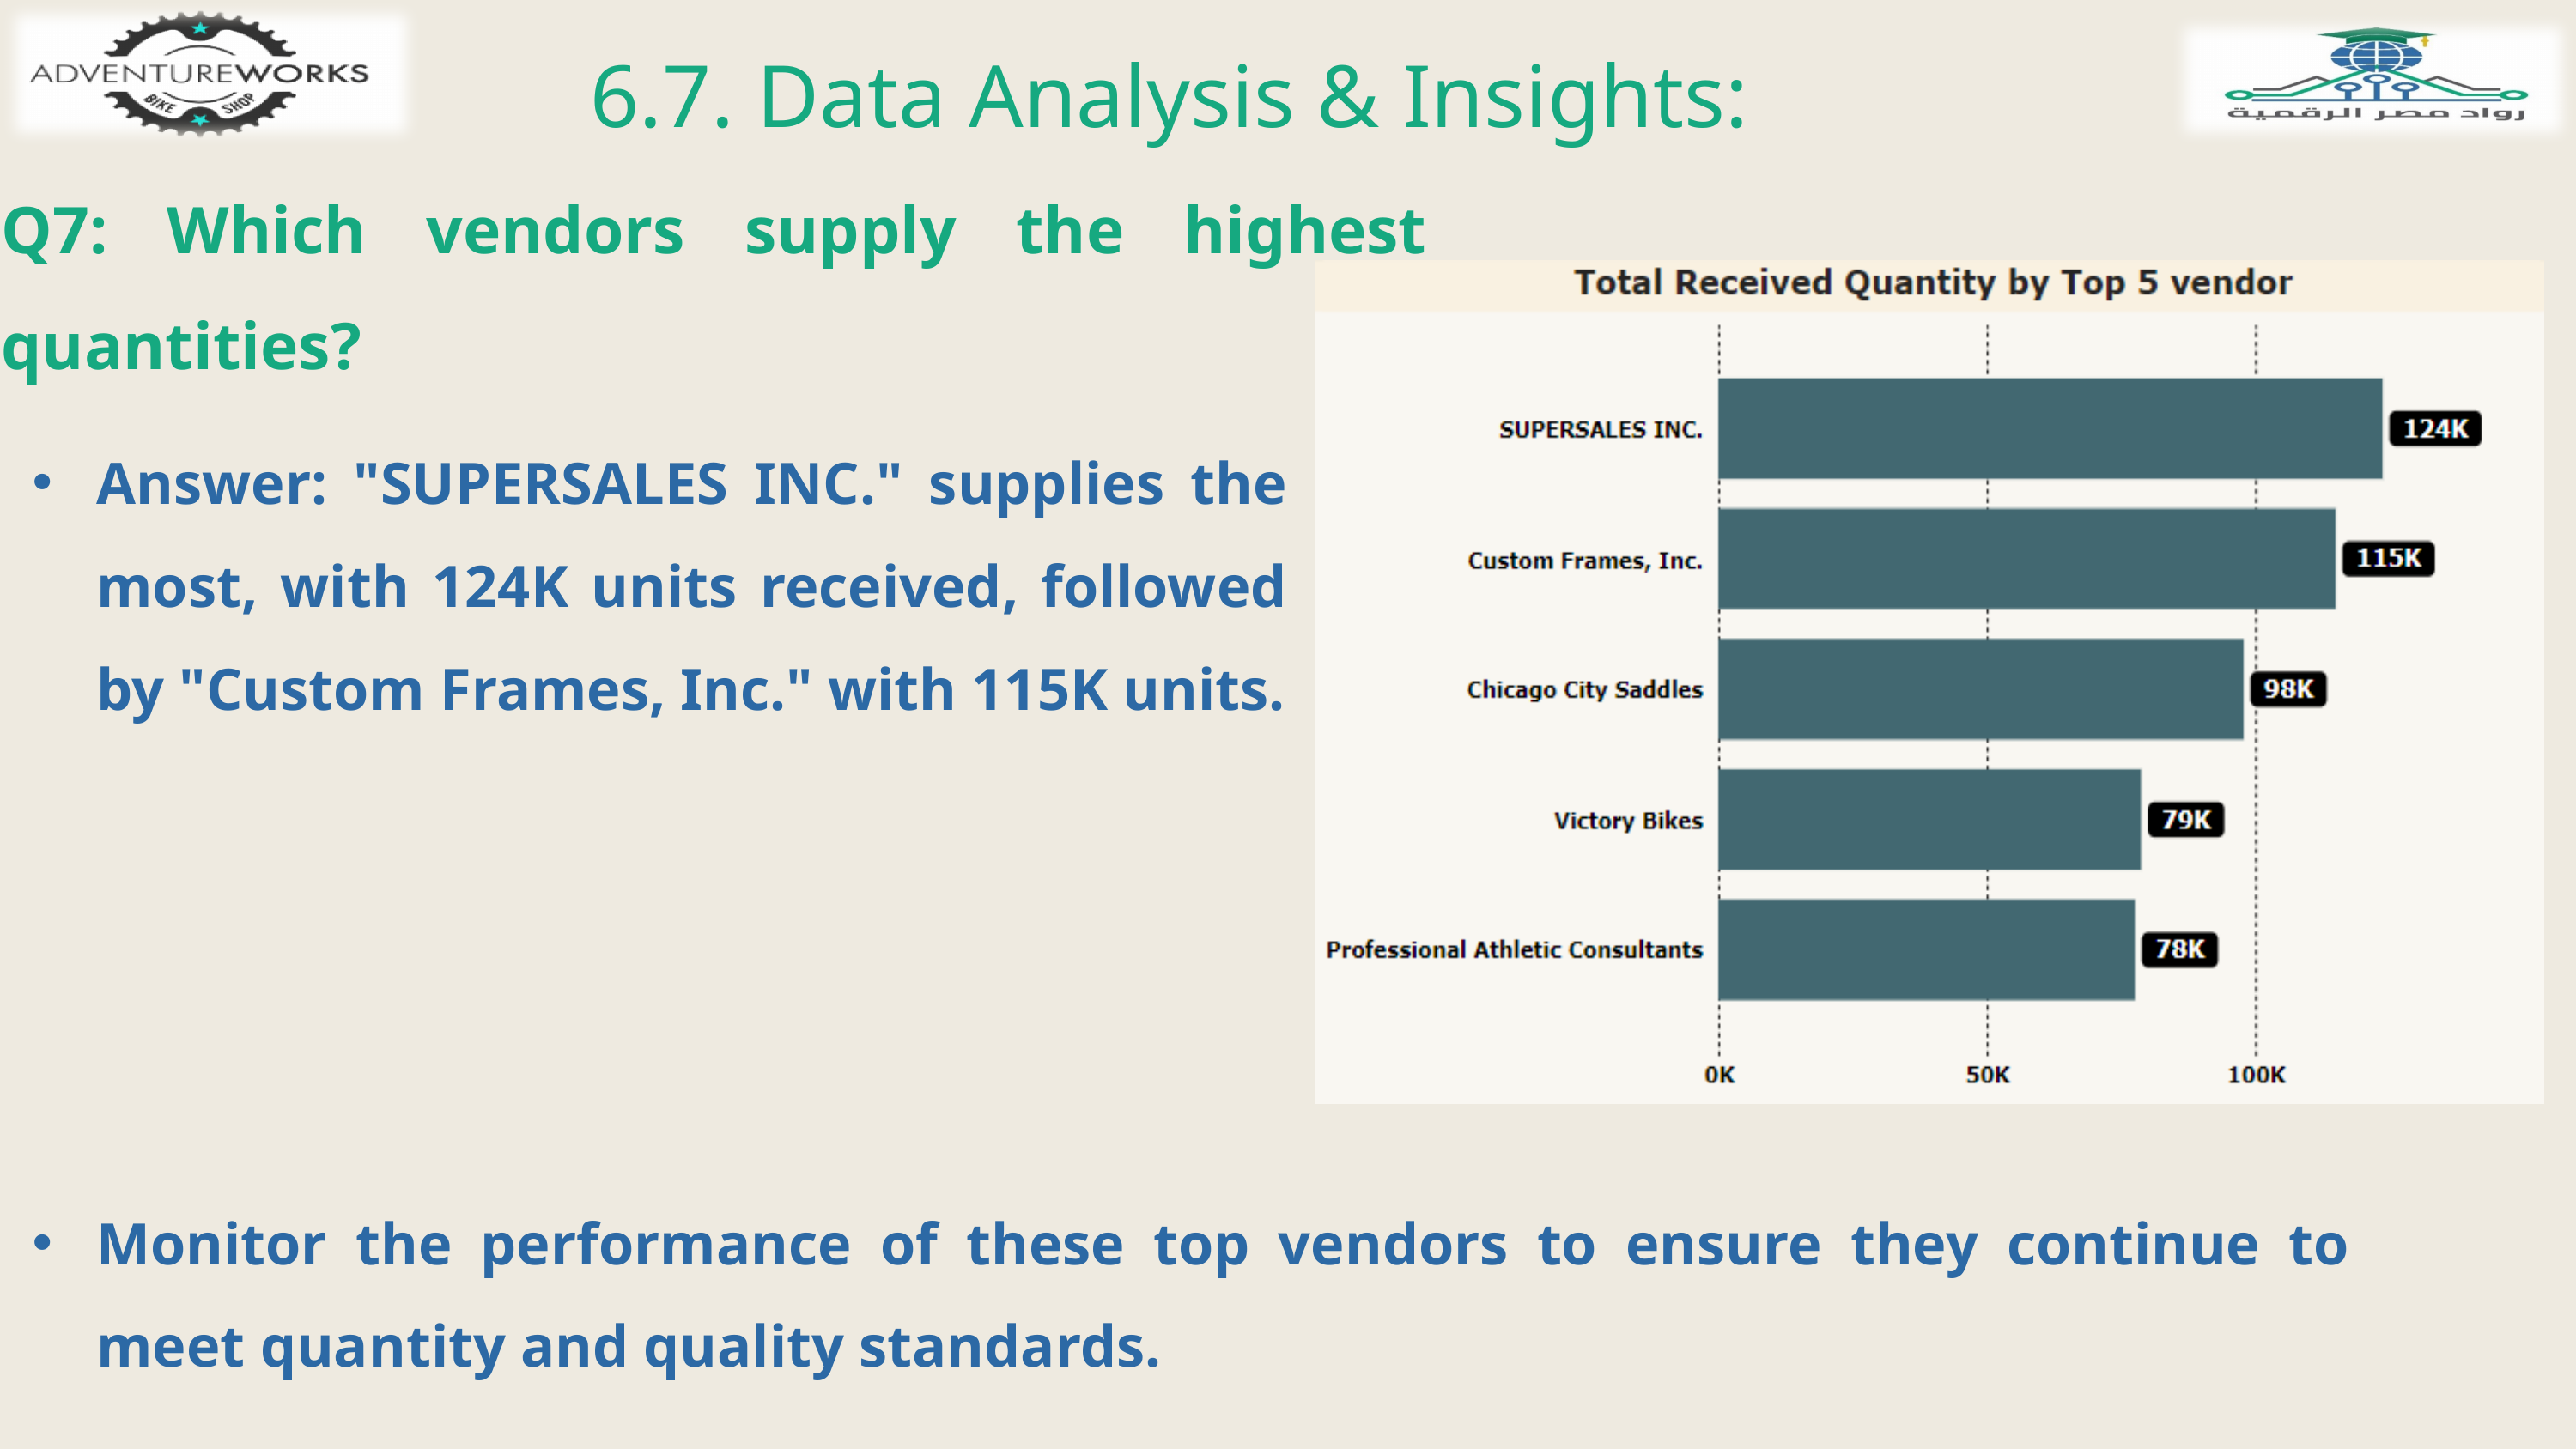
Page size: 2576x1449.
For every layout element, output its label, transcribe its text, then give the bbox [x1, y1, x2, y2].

text_box 6.7. Data Analysis & Insights: [590, 0, 1914, 145]
text_box Monitor the performance of these top vendors to ensure they continue to meet quantity and quality standards. [32, 1173, 2351, 1379]
picture [1315, 259, 2544, 1105]
text_box Answer: "SUPERSALES INC." supplies the most, with 124K units received, followed by "Custom Frames, Inc." with 115K units. [32, 412, 1288, 722]
picture [0, 0, 422, 148]
picture [2169, 12, 2576, 148]
text_box Q7: Which vendors supply the highest quantities? [1, 150, 1428, 383]
